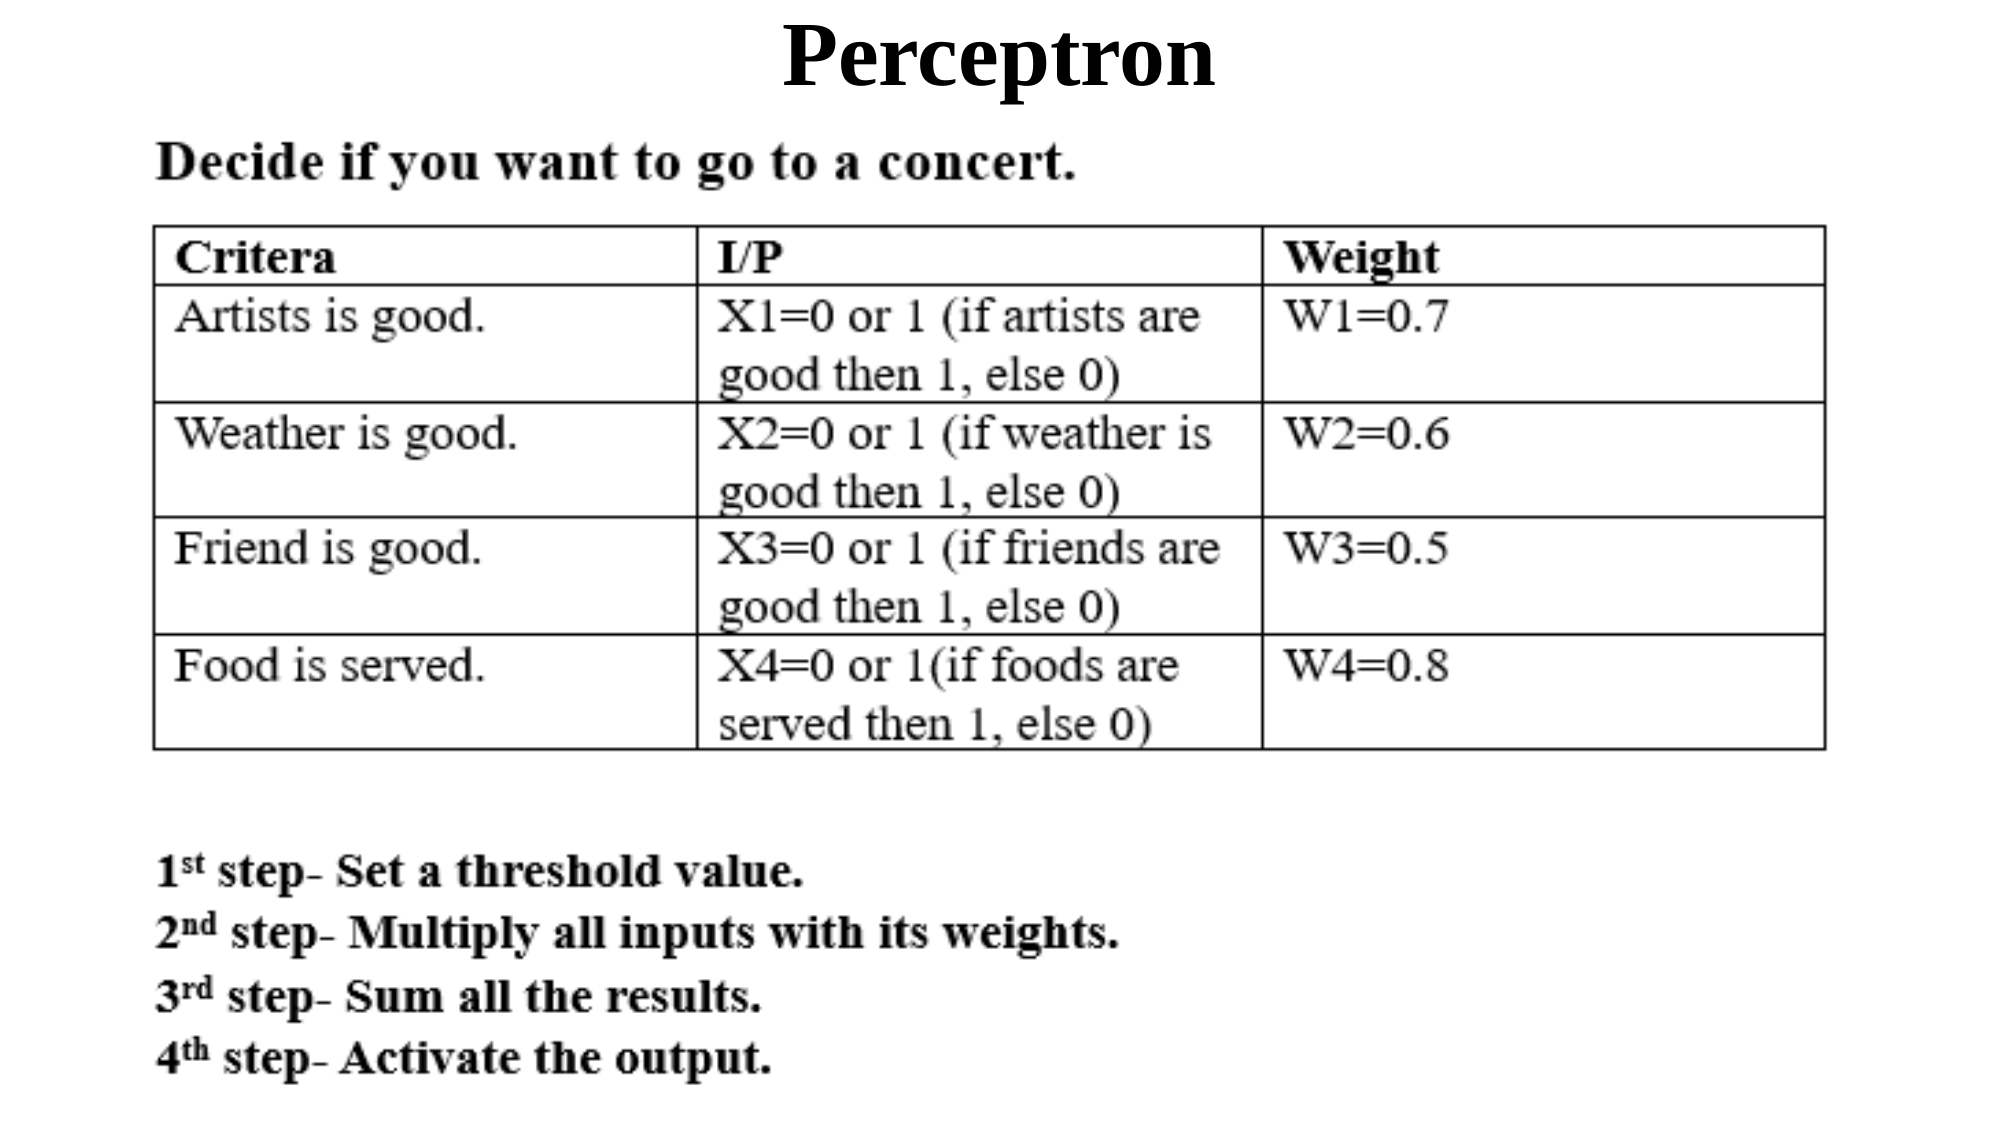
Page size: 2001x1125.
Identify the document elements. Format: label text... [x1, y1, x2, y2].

title Perceptron [137, 0, 1863, 111]
picture [137, 111, 1863, 1125]
